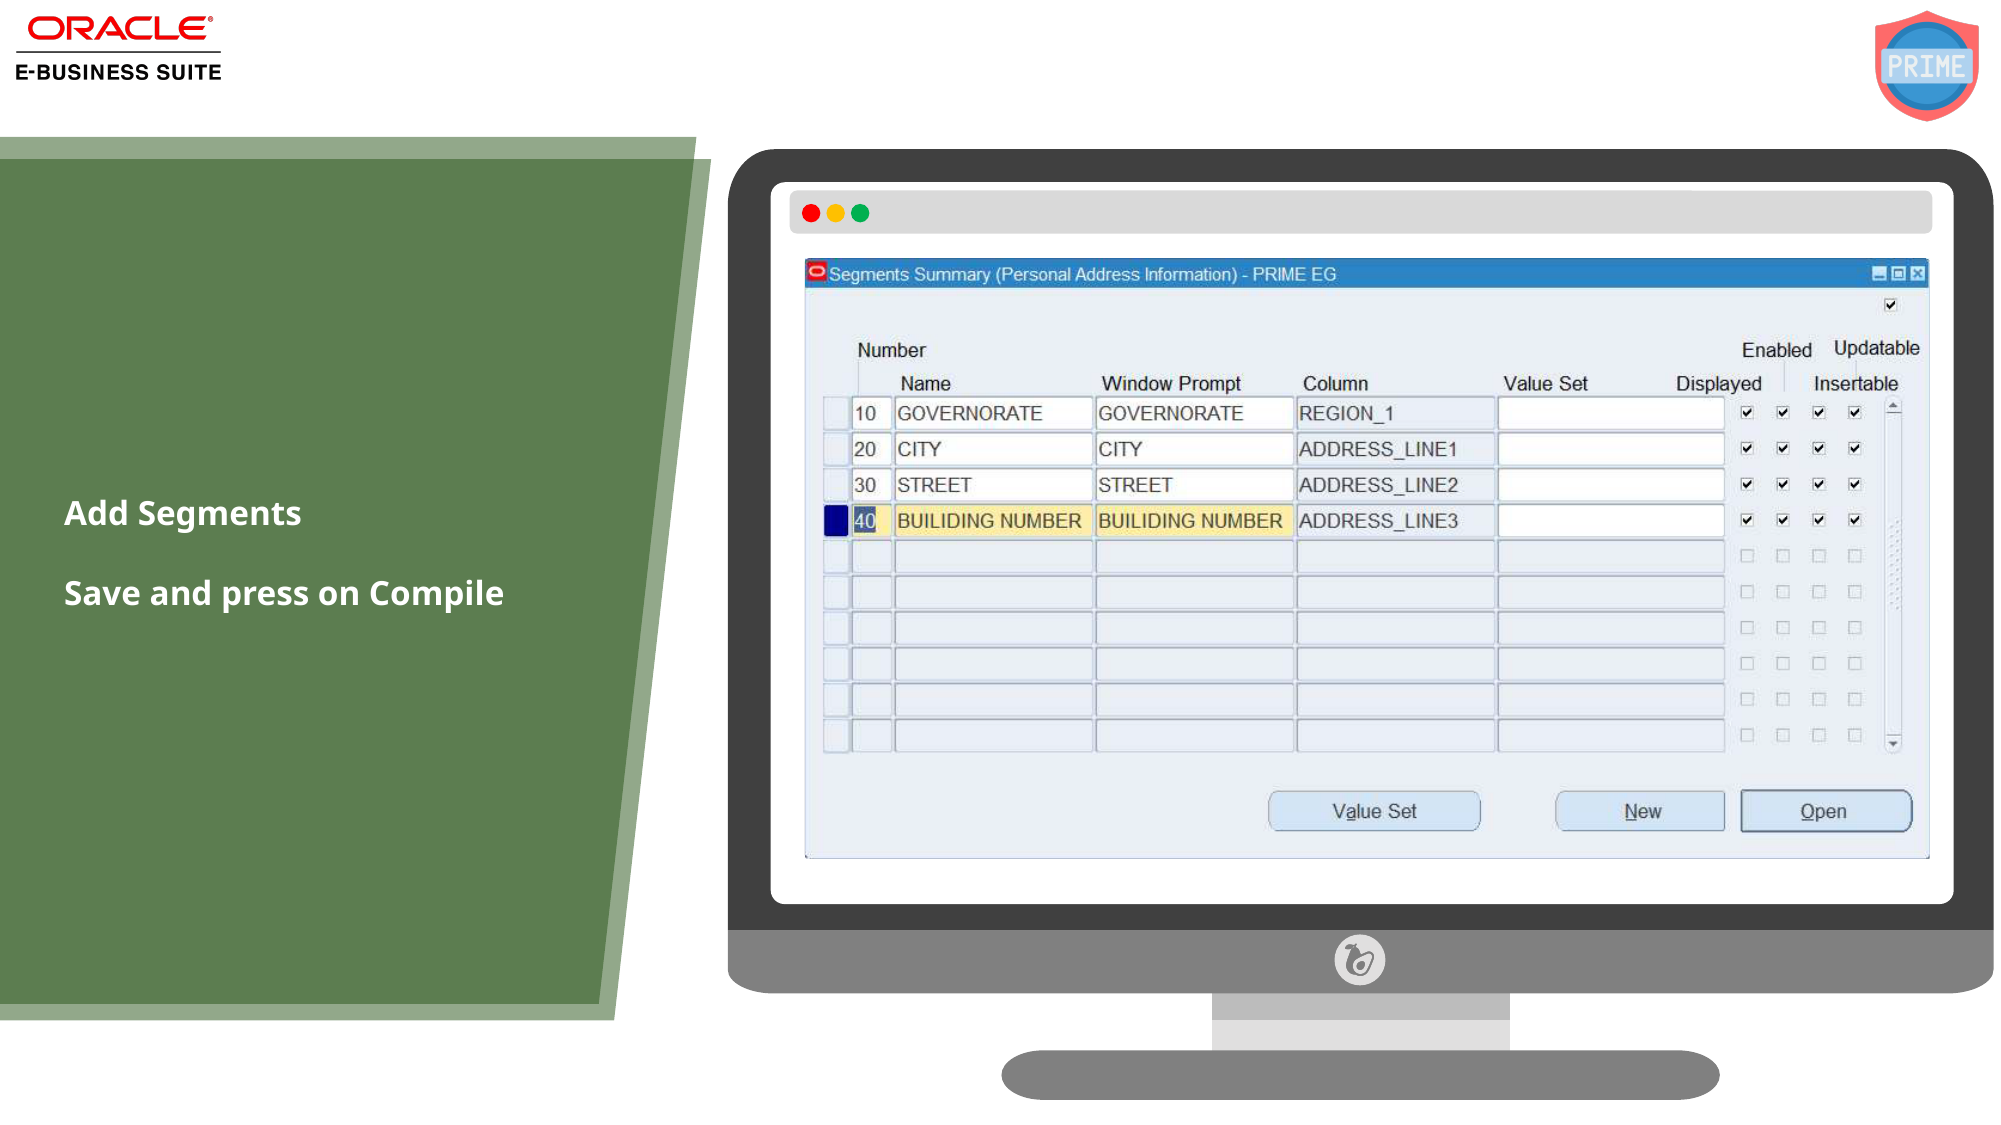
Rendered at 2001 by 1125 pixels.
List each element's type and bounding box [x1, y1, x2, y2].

picture [1868, 7, 1986, 125]
picture [804, 257, 1931, 859]
text_box [0, 136, 712, 1021]
picture [16, 15, 222, 81]
text_box [727, 148, 1995, 1101]
